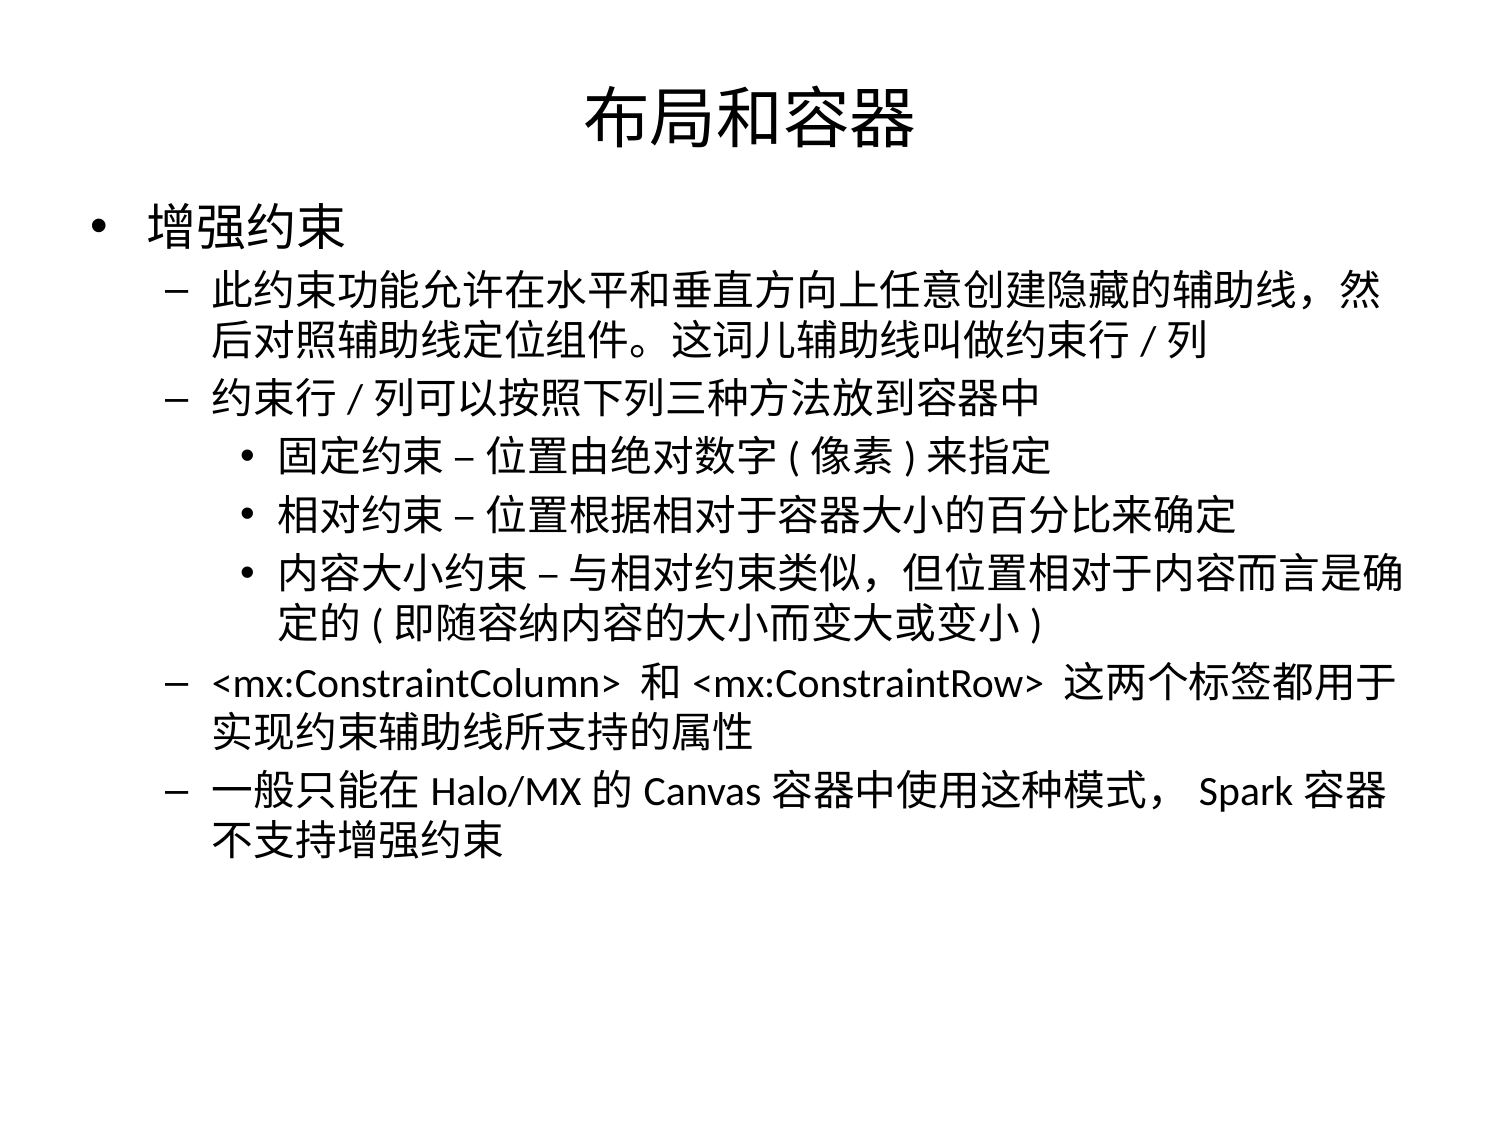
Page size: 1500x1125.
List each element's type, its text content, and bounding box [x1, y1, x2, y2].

list 增强约束 此约束功能允许在水平和垂直方向上任意创建隐藏的辅助线，然后对照辅助线定位组件。这词儿辅助线叫做约束行/列 约束行/列可以按照下列三种方法放到容器中 固定约束 – 位置由绝对数字(像素)来指定 相对约束 – 位置根据相对于容器大小的百分比来确定 内容大小约束 – 与相对约束类似，但位置相对于内容而言是确定的(即随容纳内容的大小而变大或变小) <mx:ConstraintColumn> 和<mx:ConstraintRow> 这两个标签都用于实现约束辅助线所支持的属性 一般只能在Halo/MX的Canvas容器中使用这种模式，Spark容器不支持增强约束 [75, 187, 1425, 1100]
title 布局和容器 [75, 45, 1425, 187]
